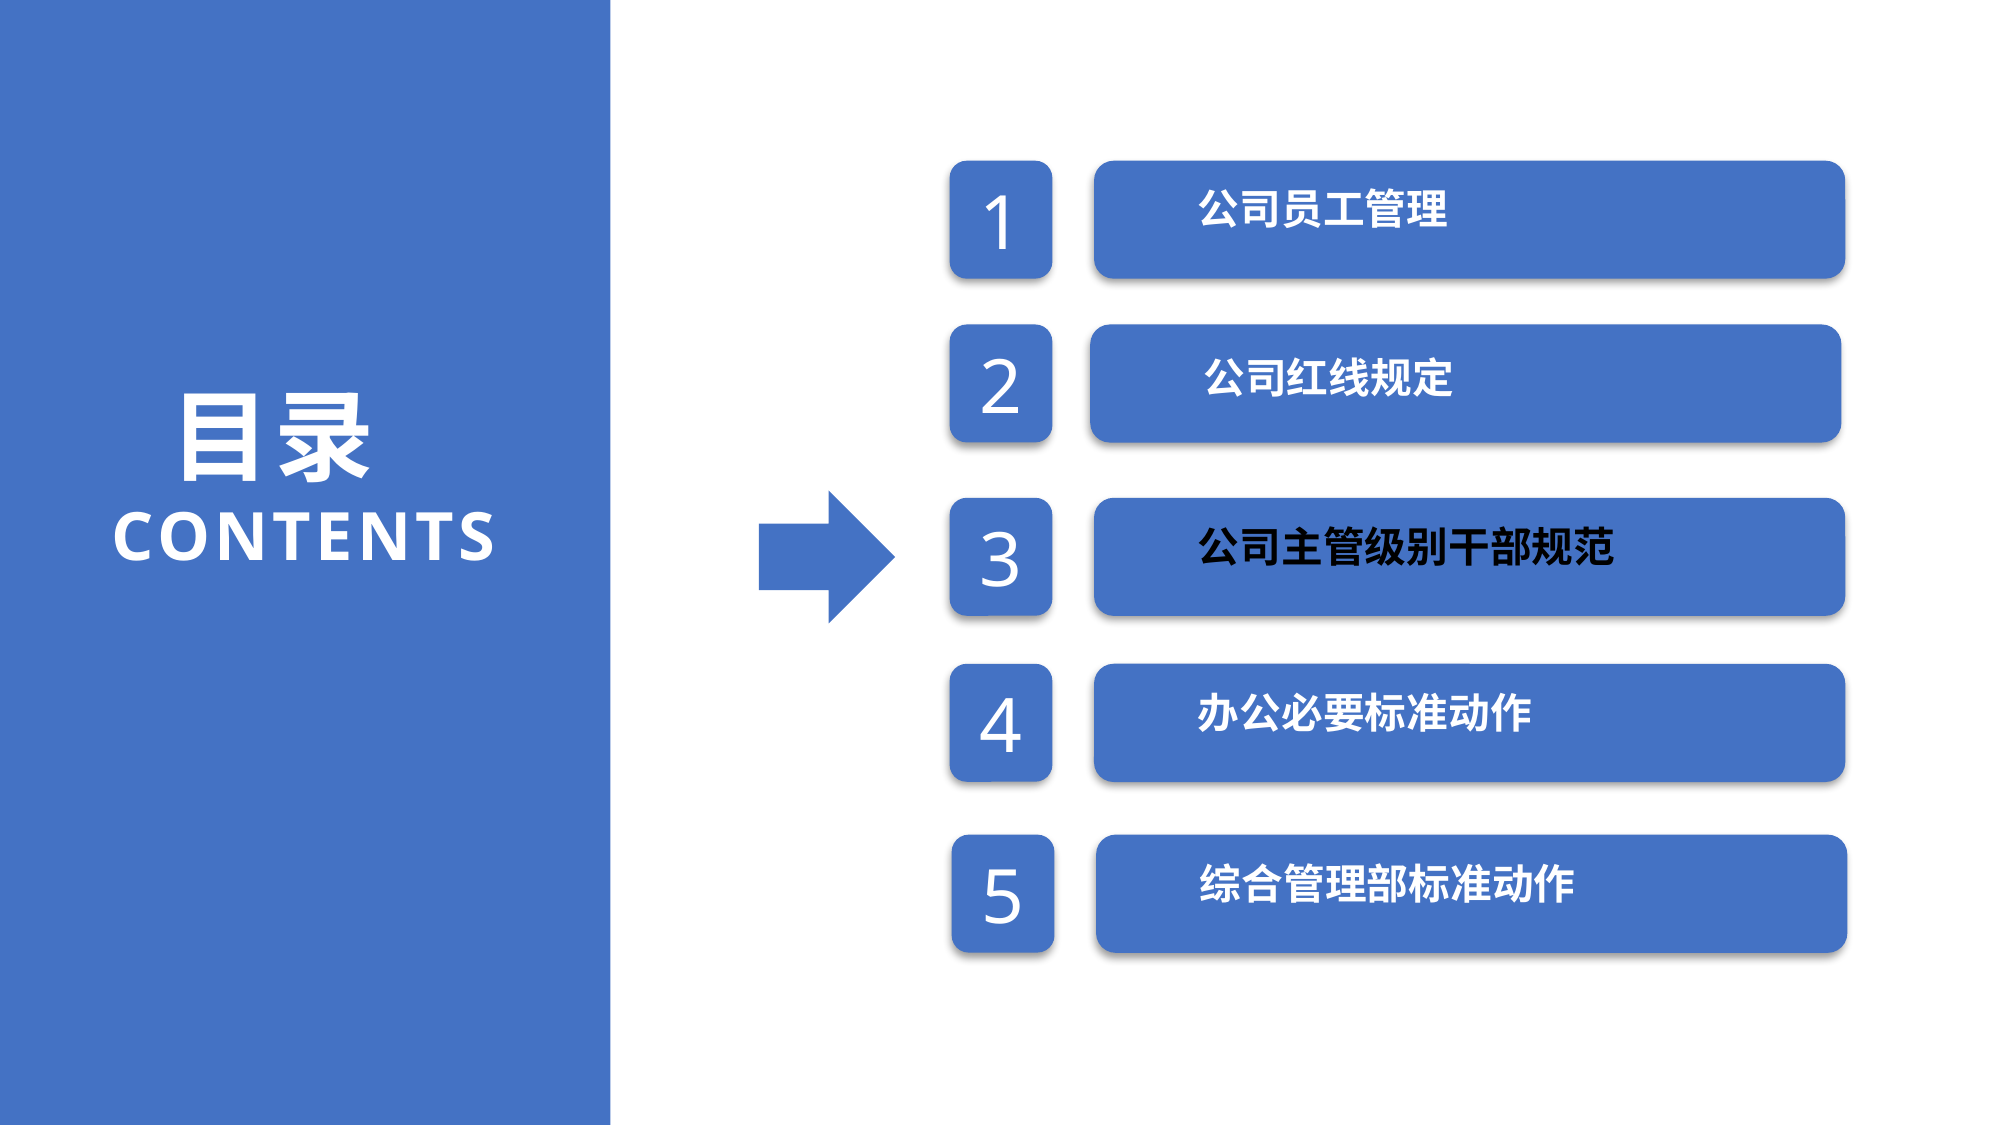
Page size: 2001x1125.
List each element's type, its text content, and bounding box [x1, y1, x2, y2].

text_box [1094, 663, 1846, 782]
text_box 1 [948, 159, 1054, 280]
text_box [1094, 497, 1846, 616]
text_box 5 [950, 833, 1056, 954]
text_box 4 [948, 662, 1054, 783]
text_box 3 [948, 496, 1054, 617]
text_box [0, 0, 611, 1125]
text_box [1096, 834, 1848, 953]
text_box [1090, 324, 1842, 443]
text_box 目录 CONTENTS [55, 364, 516, 584]
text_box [1094, 160, 1846, 279]
text_box [757, 487, 897, 626]
text_box 2 [948, 323, 1054, 444]
